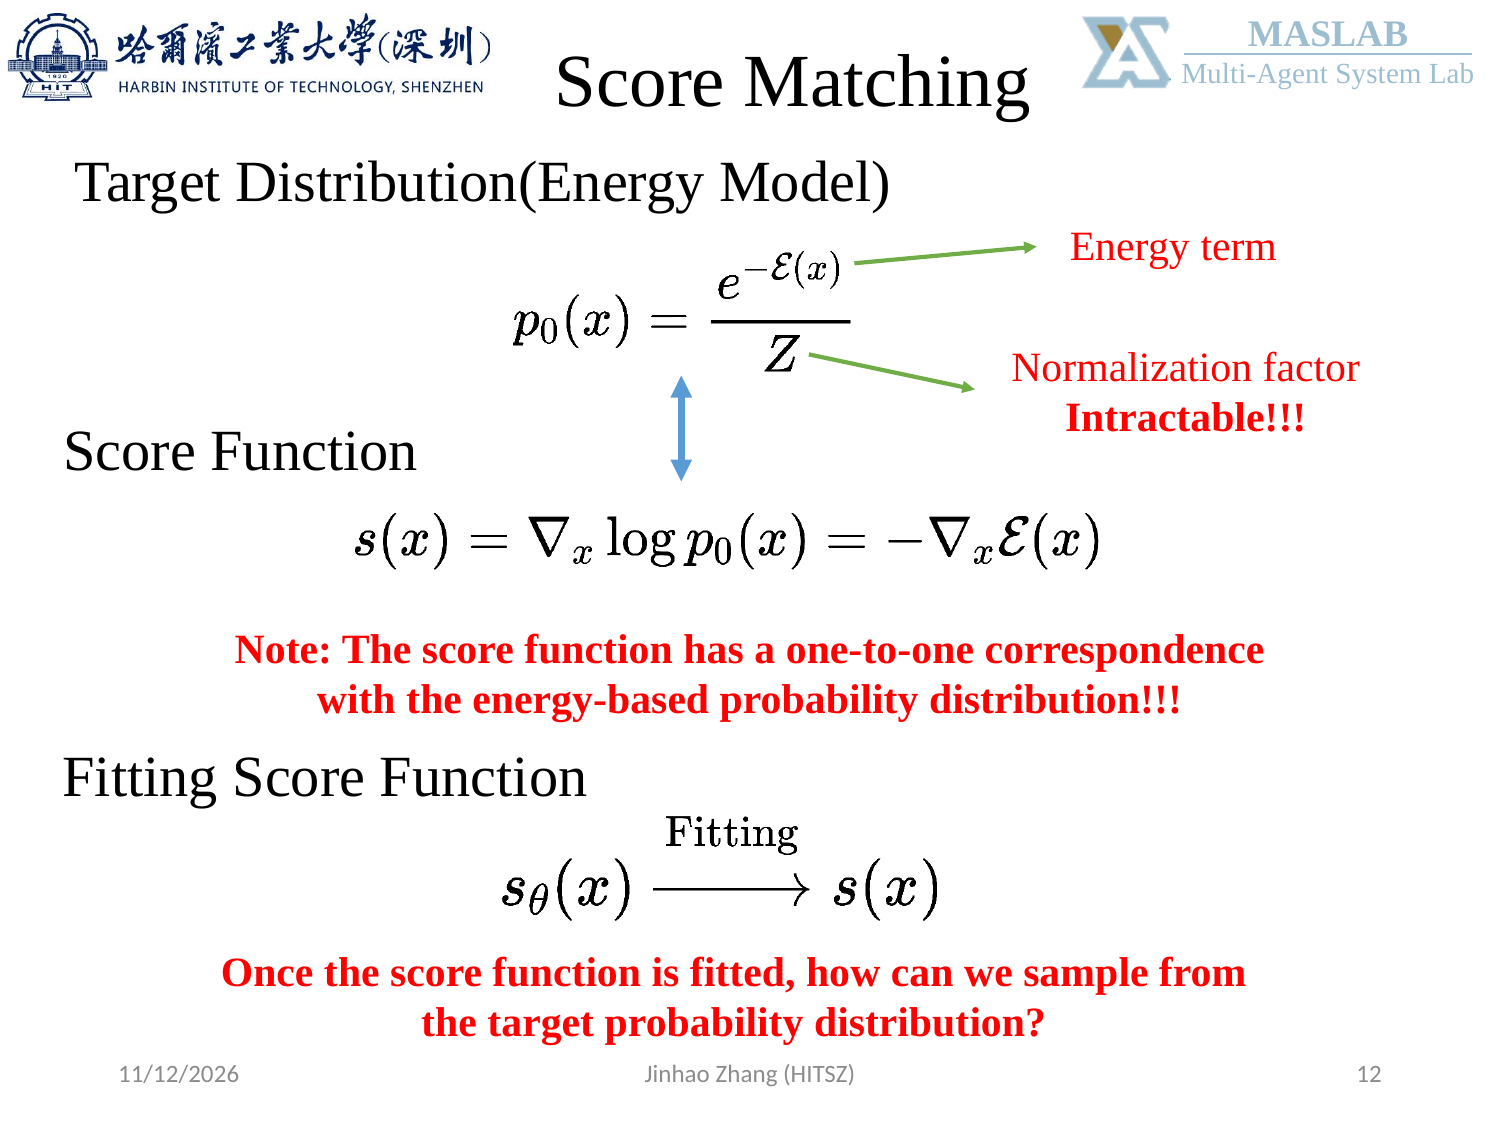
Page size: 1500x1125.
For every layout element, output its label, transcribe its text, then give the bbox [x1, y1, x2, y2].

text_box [854, 246, 1037, 264]
picture [496, 810, 943, 926]
text_box Fitting Score Function [47, 731, 662, 816]
text_box Normalization factor Intractable!!! [974, 332, 1397, 447]
text_box Score Function [48, 404, 497, 489]
footer Jinhao Zhang (HITSZ) [496, 1053, 1004, 1103]
picture [7, 13, 490, 103]
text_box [808, 354, 975, 391]
slide_number 12 [1059, 1042, 1397, 1103]
text_box Note: The score function has a one-to-one correspondence with the energy-based probability distribution!!! [209, 614, 1291, 730]
text_box Target Distribution(Energy Model) [59, 135, 992, 220]
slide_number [103, 1042, 441, 1103]
text_box Once the score function is fitted, how can we sample from the target probability distribution? [193, 937, 1275, 1053]
text_box Score Matching [539, 24, 1078, 219]
picture [508, 246, 855, 376]
text_box Energy term [1054, 211, 1317, 276]
picture [1080, 15, 1171, 90]
picture [345, 503, 1108, 579]
